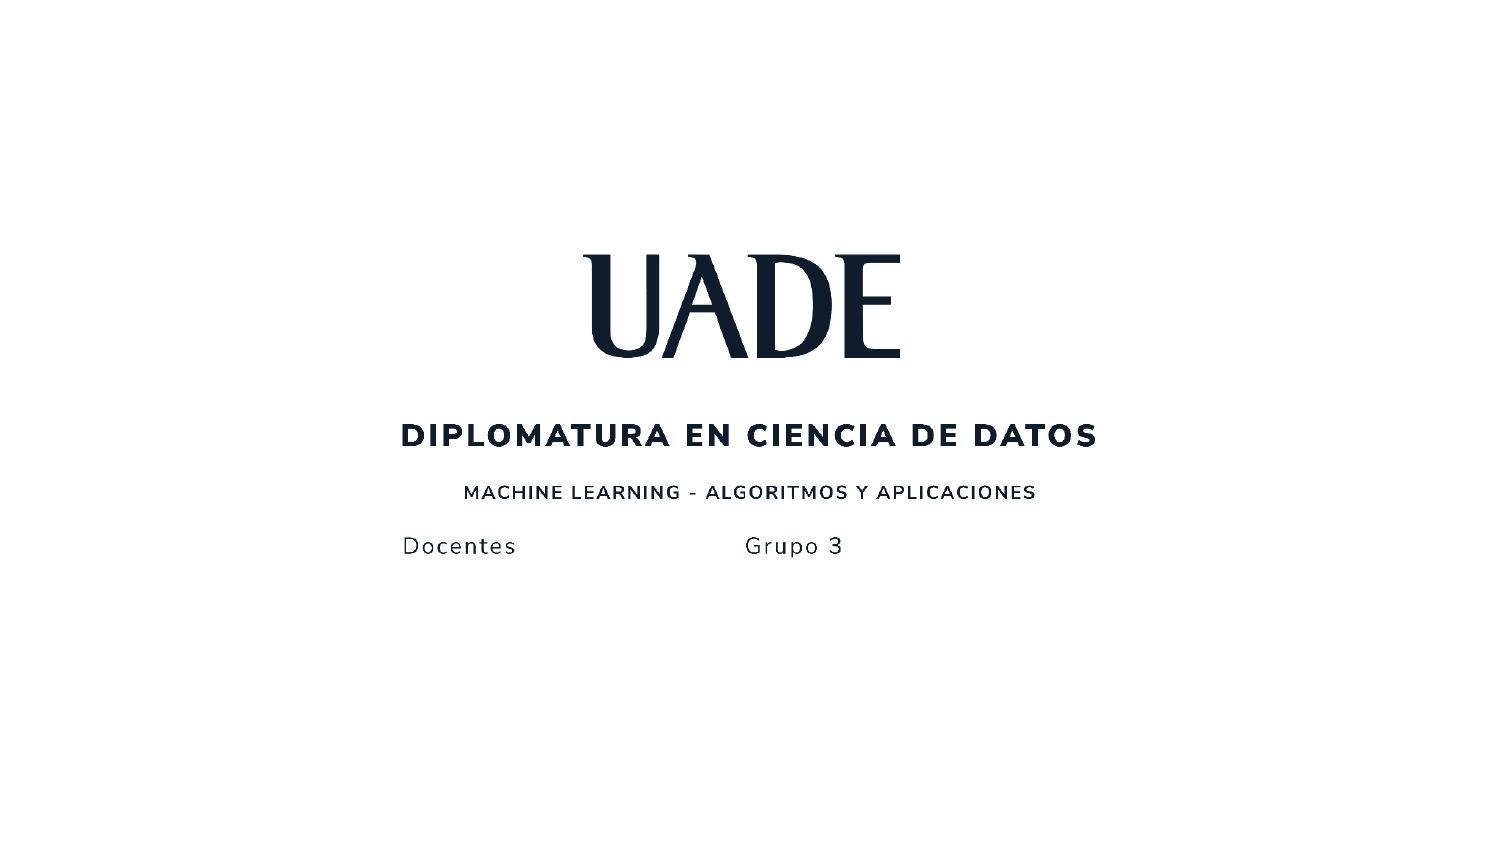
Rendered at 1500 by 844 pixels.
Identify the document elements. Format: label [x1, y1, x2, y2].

picture [0, 0, 1500, 577]
